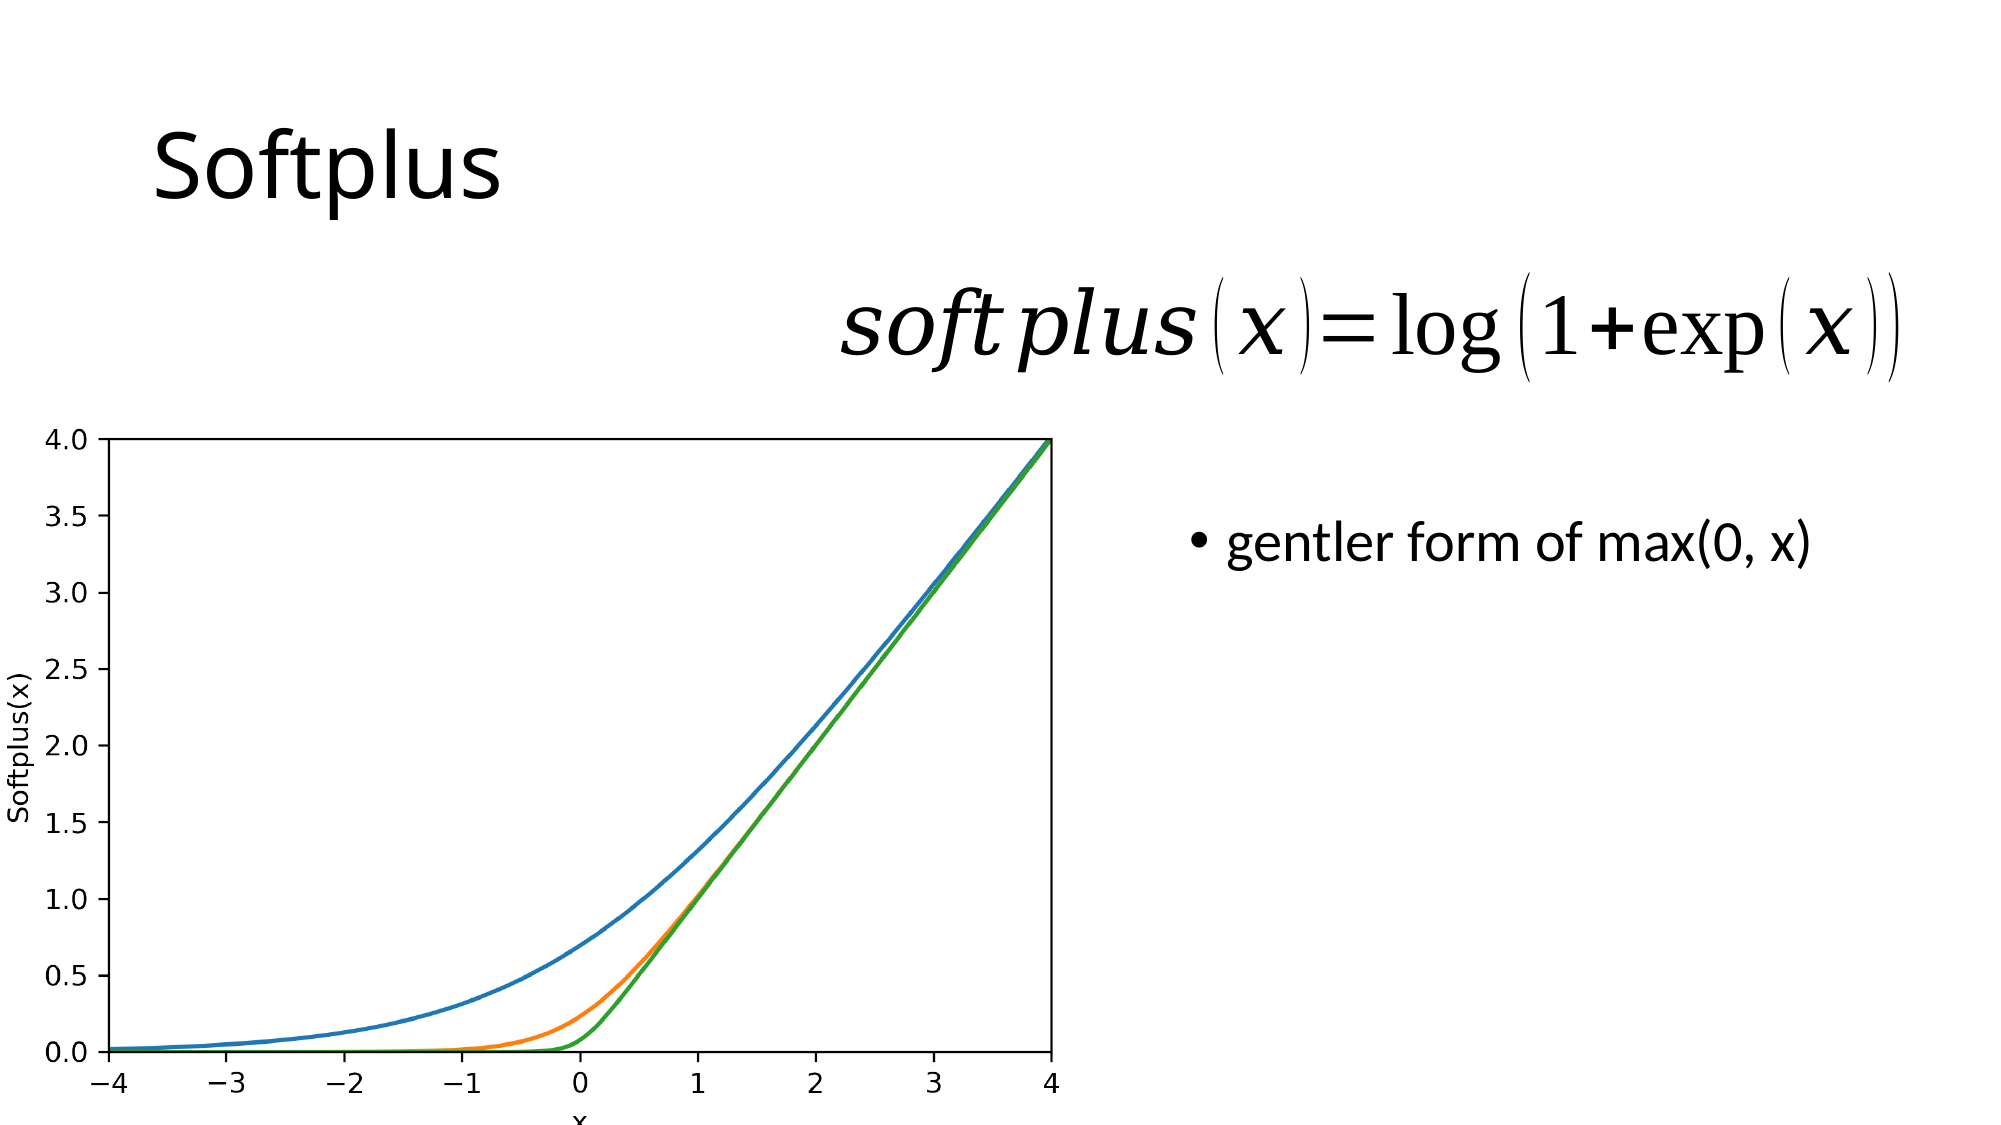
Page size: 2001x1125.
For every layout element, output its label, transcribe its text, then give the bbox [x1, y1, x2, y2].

title Softplus [137, 59, 1863, 278]
picture [0, 408, 1080, 1125]
text_box gentler form of max(0, x) [1174, 504, 1863, 687]
